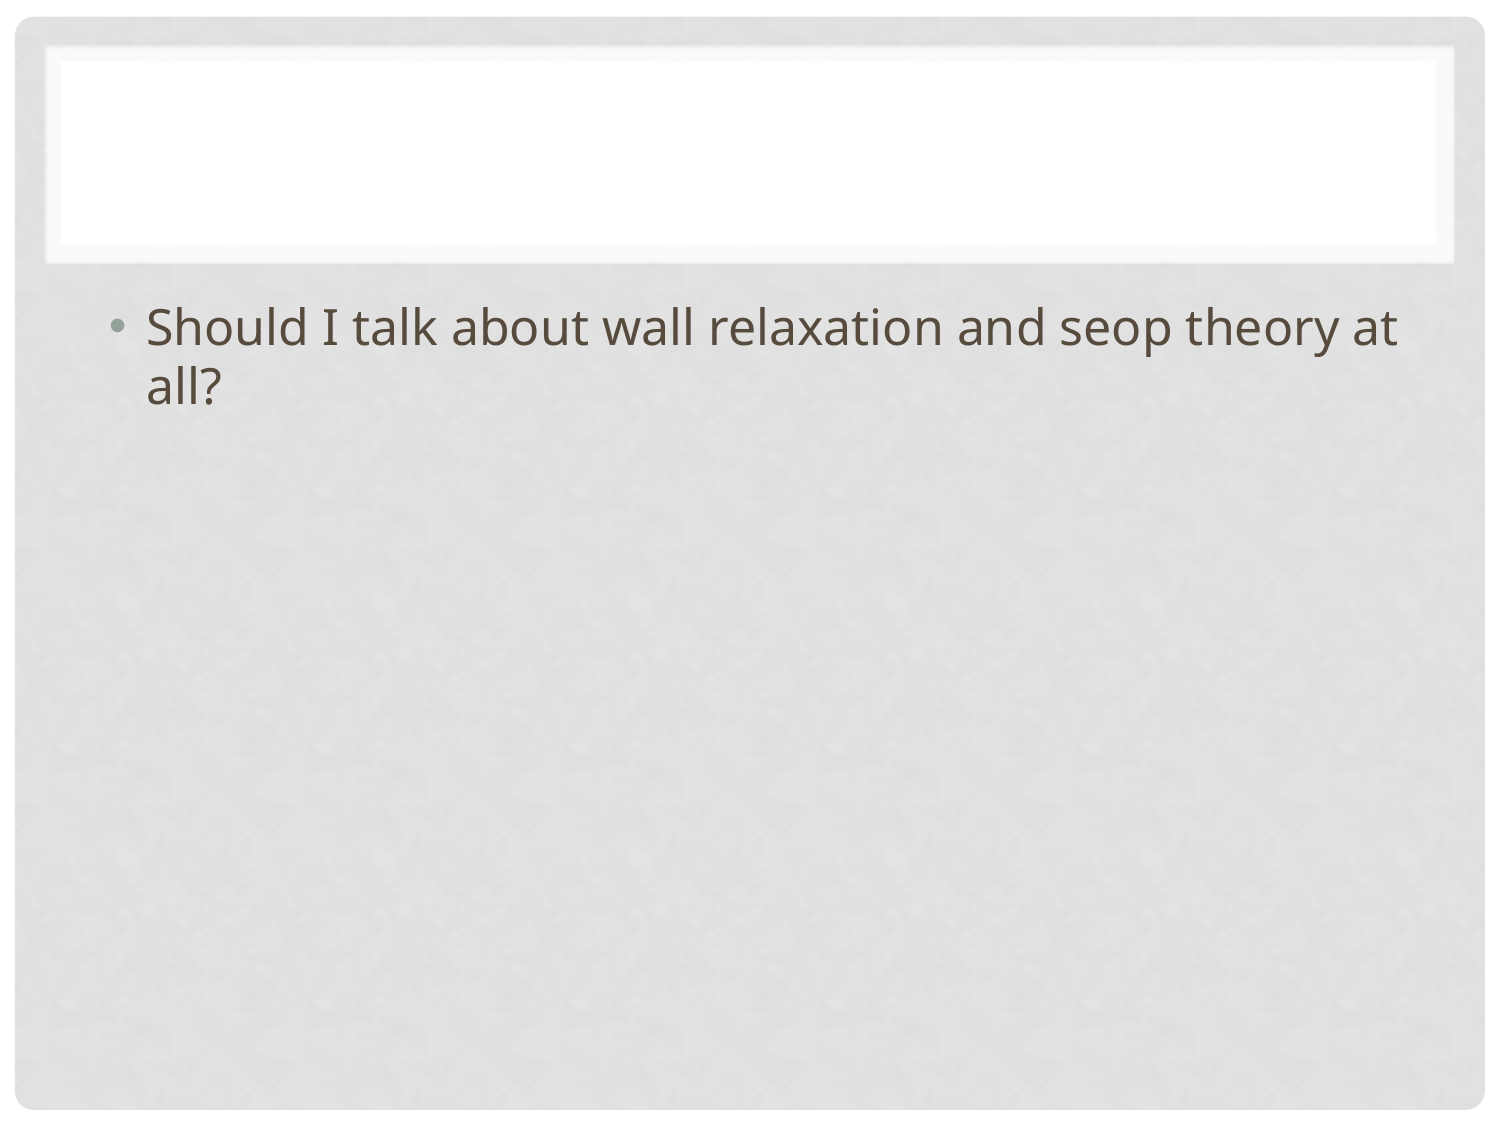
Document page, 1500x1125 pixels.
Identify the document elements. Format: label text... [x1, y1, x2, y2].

list Should I talk about wall relaxation and seop theory at all? [75, 287, 1425, 1005]
